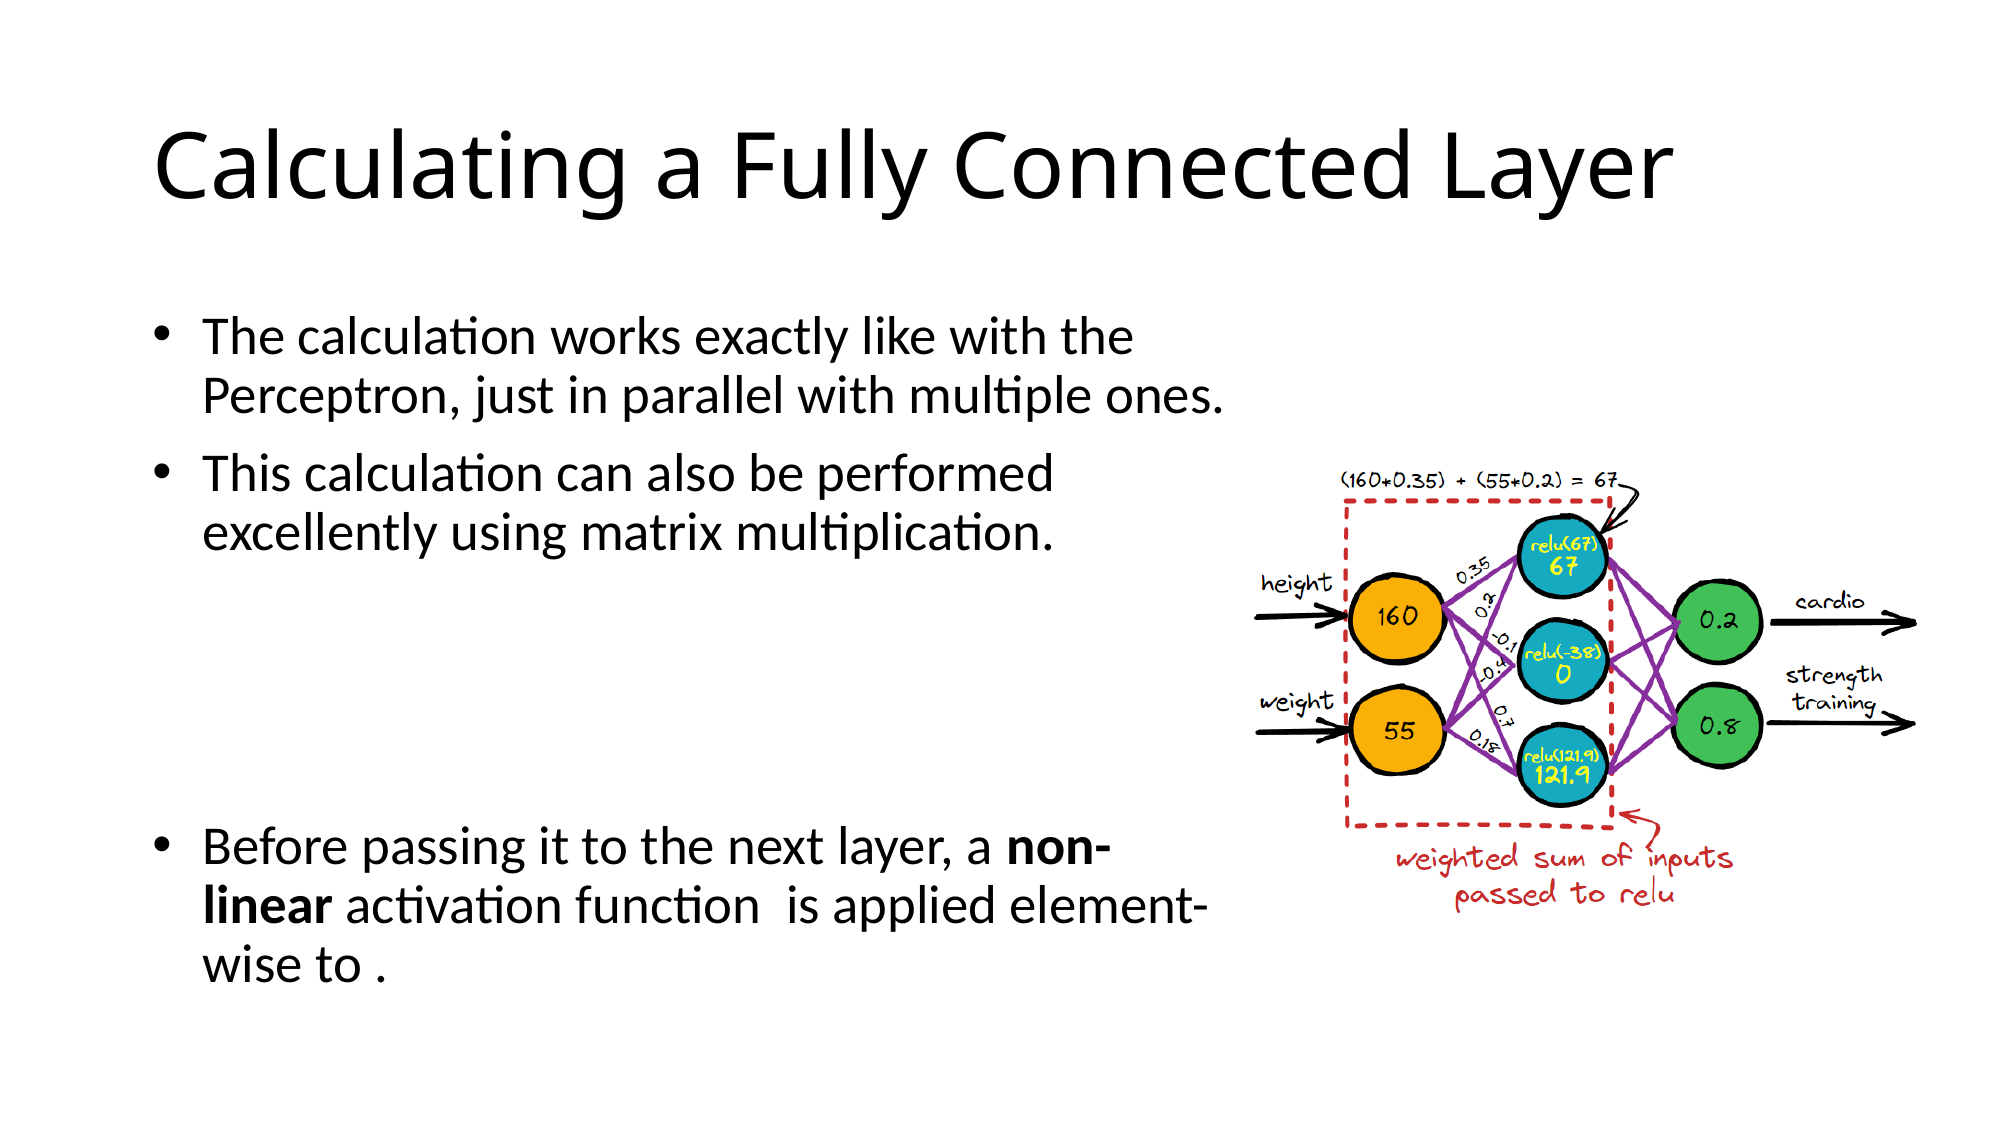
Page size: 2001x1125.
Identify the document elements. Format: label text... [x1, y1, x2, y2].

picture [1242, 459, 1935, 920]
title Calculating a Fully Connected Layer [137, 59, 1863, 278]
